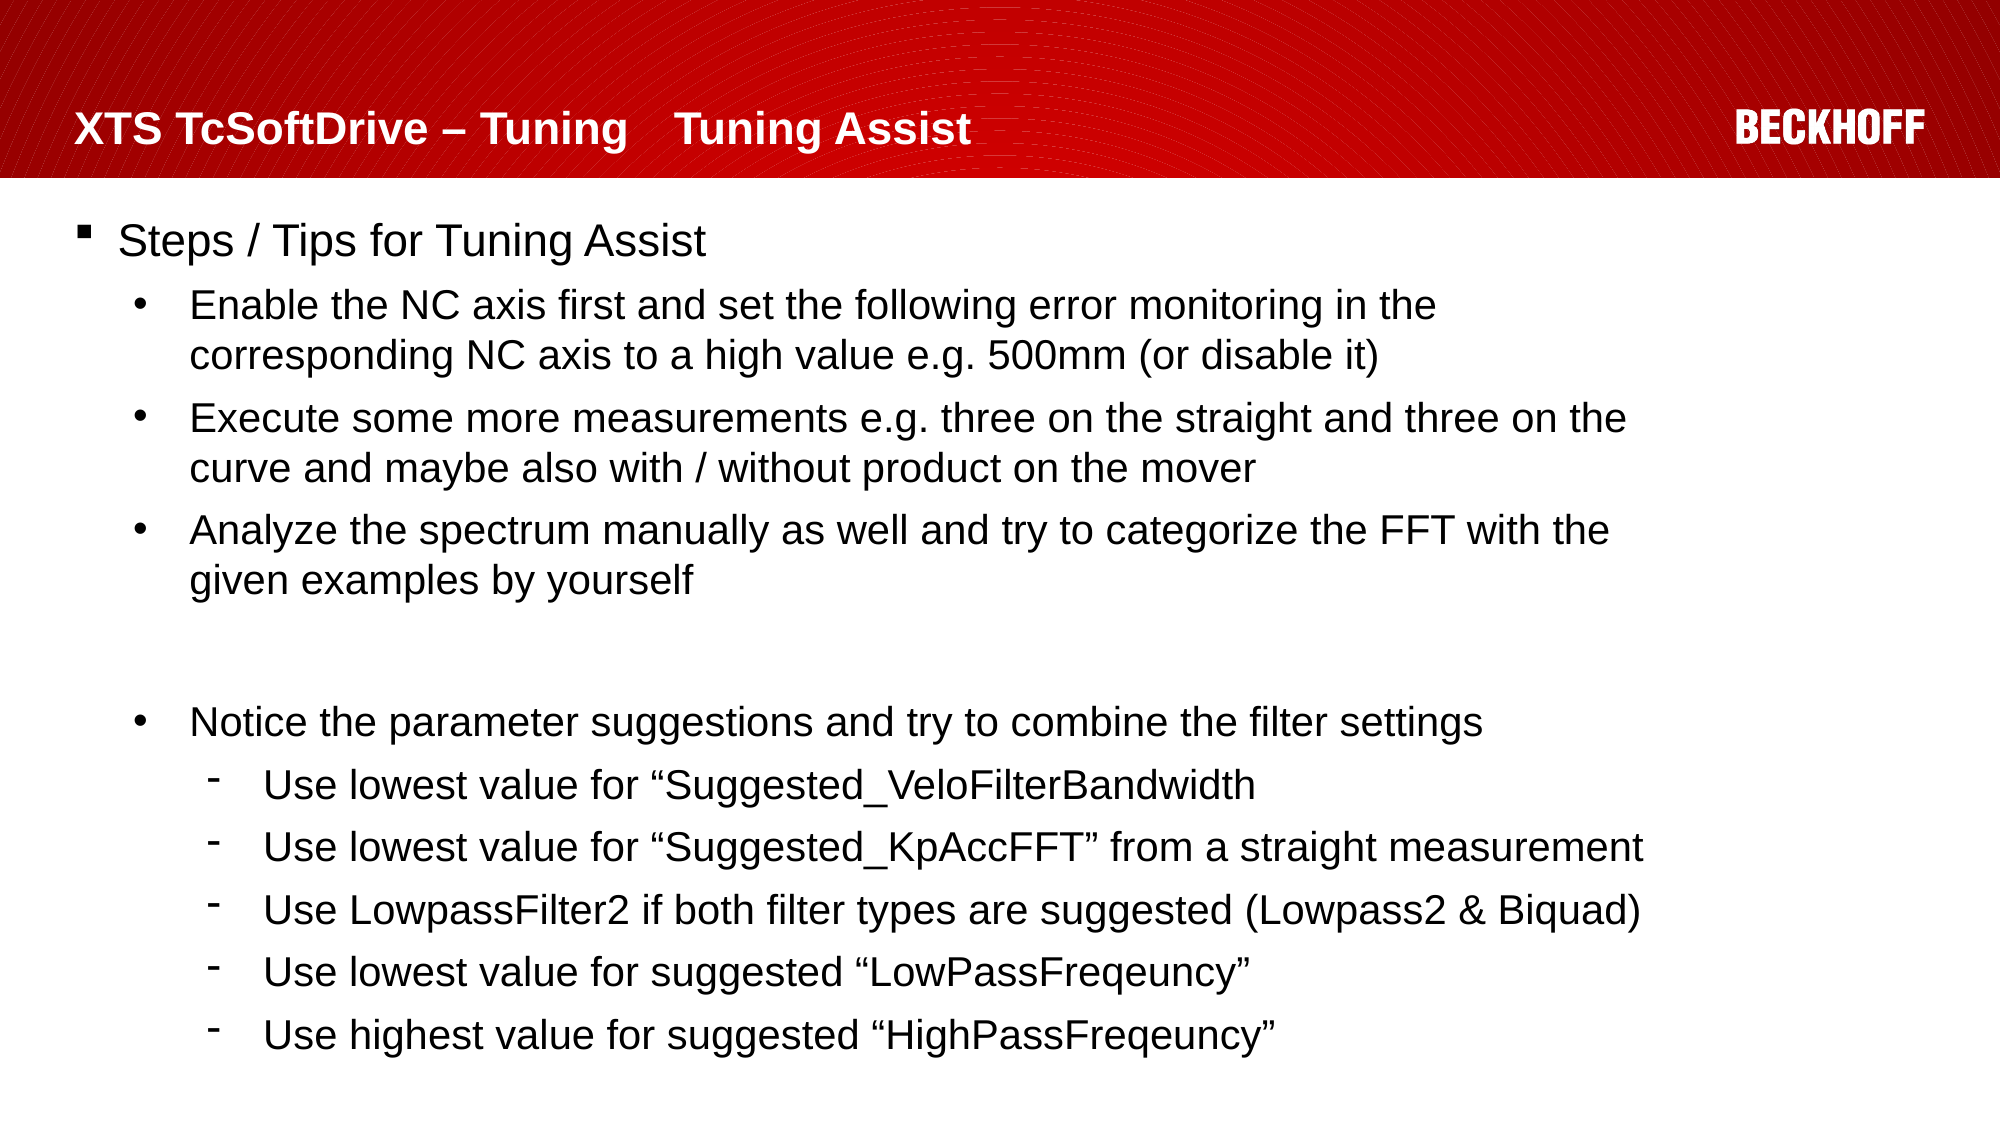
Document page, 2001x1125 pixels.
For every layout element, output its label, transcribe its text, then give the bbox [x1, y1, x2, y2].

title XTS TcSoftDrive – Tuning Tuning Assist [0, 73, 1663, 178]
picture [1727, 98, 1934, 155]
list Steps / Tips for Tuning Assist Enable the NC axis first and set the following error monitoring in the corresponding NC axis to a high value e.g. 500mm (or disable it) Execute some more measurements e.g. three on the straight and three on the curve and maybe also with / without product on the mover Analyze the spectrum manually as well and try to categorize the FFT with the given examples by yourself Notice the parameter suggestions and try to combine the filter settings Use lowest value for “Suggested_VeloFilterBandwidth Use lowest value for “Suggested_KpAccFFT” from a straight measurement Use LowpassFilter2 if both filter types are suggested (Lowpass2 & Biquad) Use lowest value for suggested “LowPassFreqeuncy” Use highest value for suggested “HighPassFreqeuncy” [0, 178, 1663, 1054]
